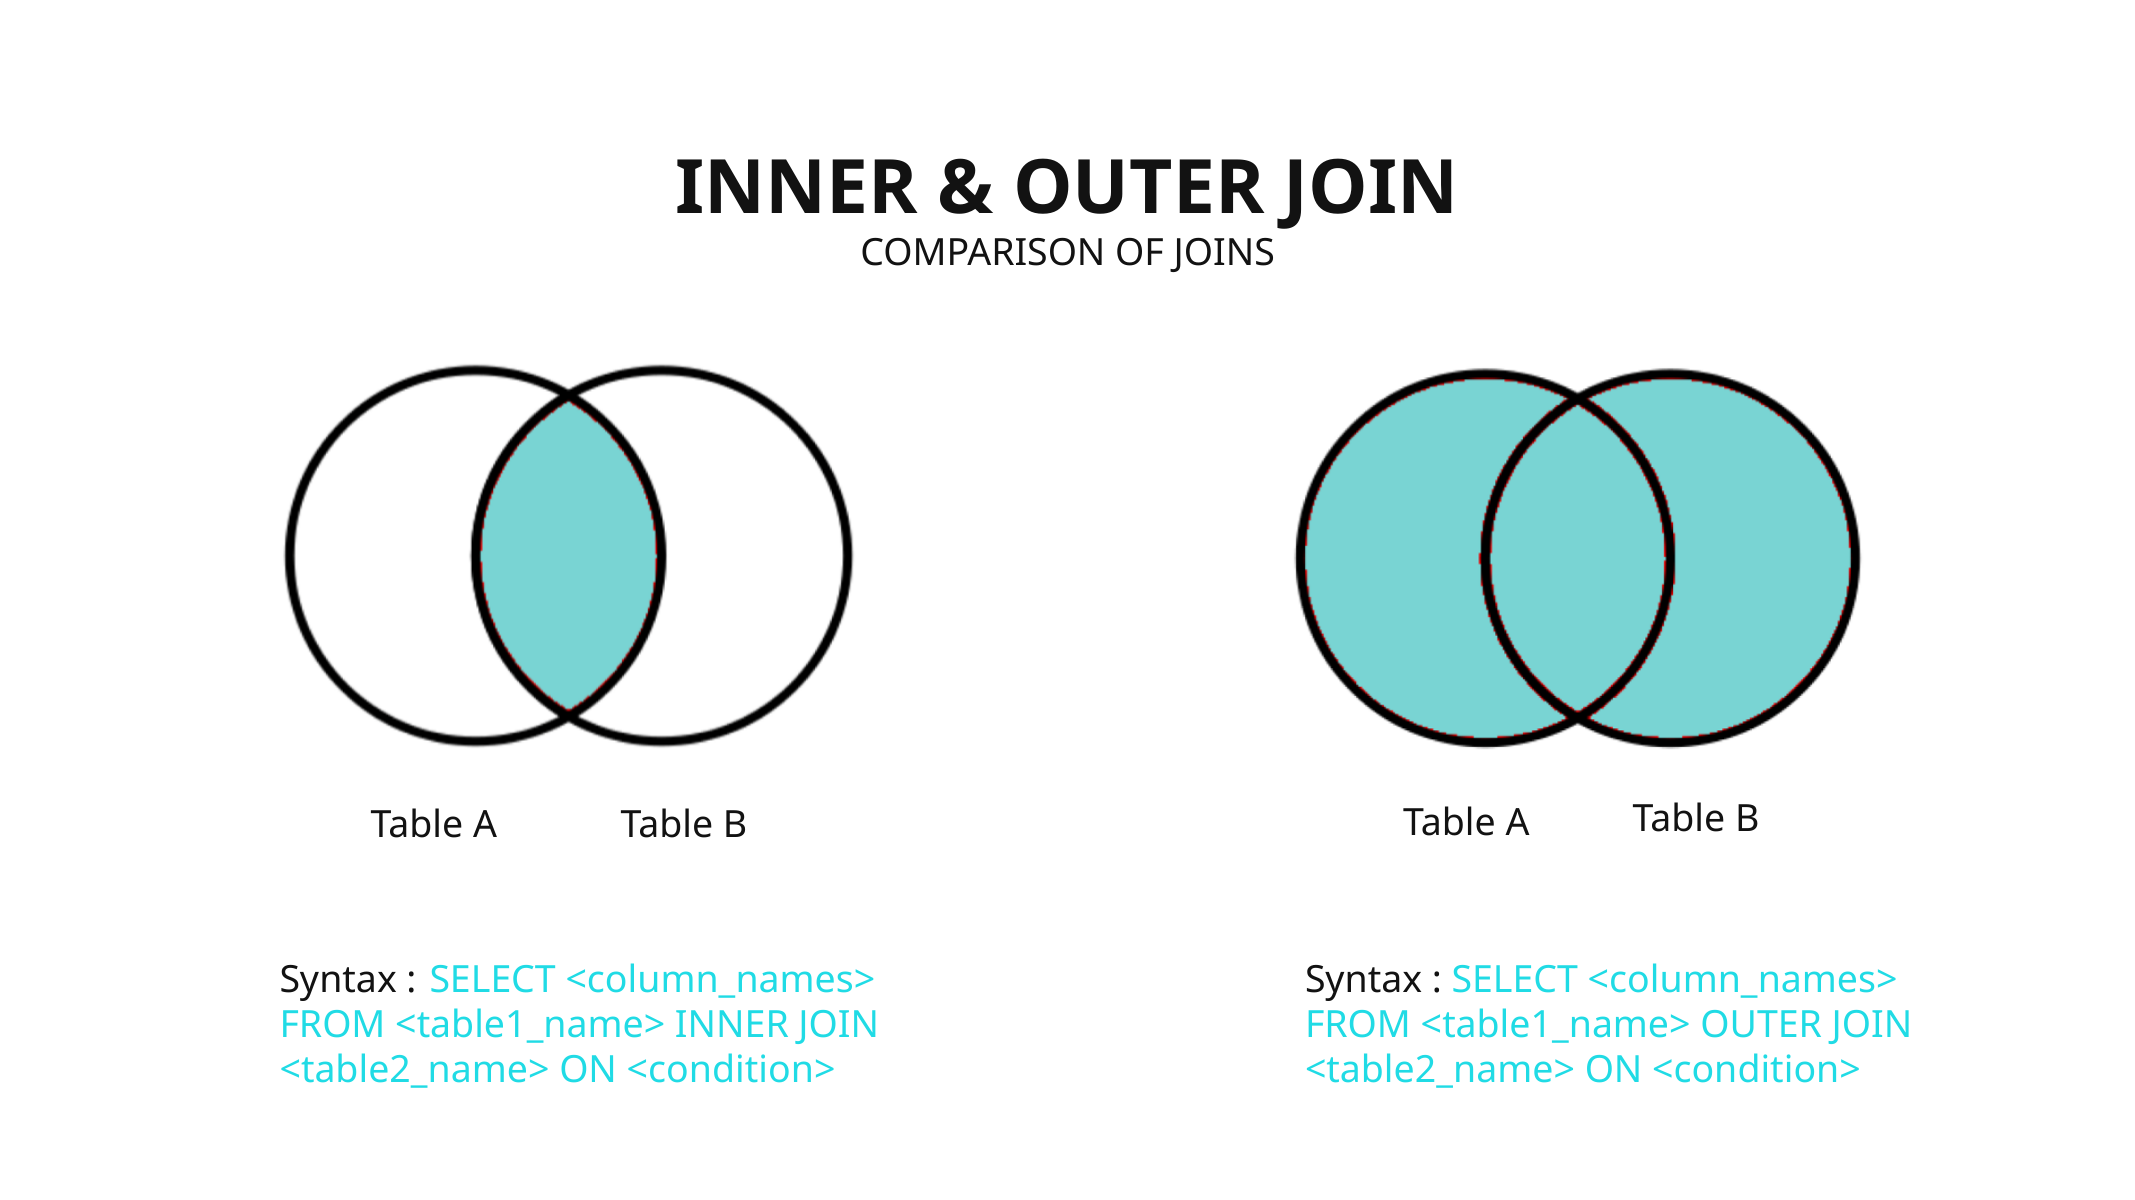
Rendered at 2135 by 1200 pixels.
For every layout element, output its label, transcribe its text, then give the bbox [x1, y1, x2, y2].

text_box Table A [1387, 782, 1565, 858]
text_box Syntax : SELECT <column_names> FROM <table1_name> OUTER JOIN <table2_name> ON <condition> [1289, 938, 1948, 1102]
text_box Table B [605, 784, 783, 860]
text_box Syntax : SELECT <column_names> FROM <table1_name> INNER JOIN <table2_name> ON <condition> ​ [264, 938, 946, 1102]
picture [1235, 305, 1970, 767]
text_box INNER & OUTER JOIN [166, 107, 1969, 218]
text_box Comparison OF JOINS [167, 212, 1969, 288]
text_box Table A [354, 783, 533, 859]
picture [221, 340, 902, 769]
text_box Table B [1617, 778, 1794, 854]
